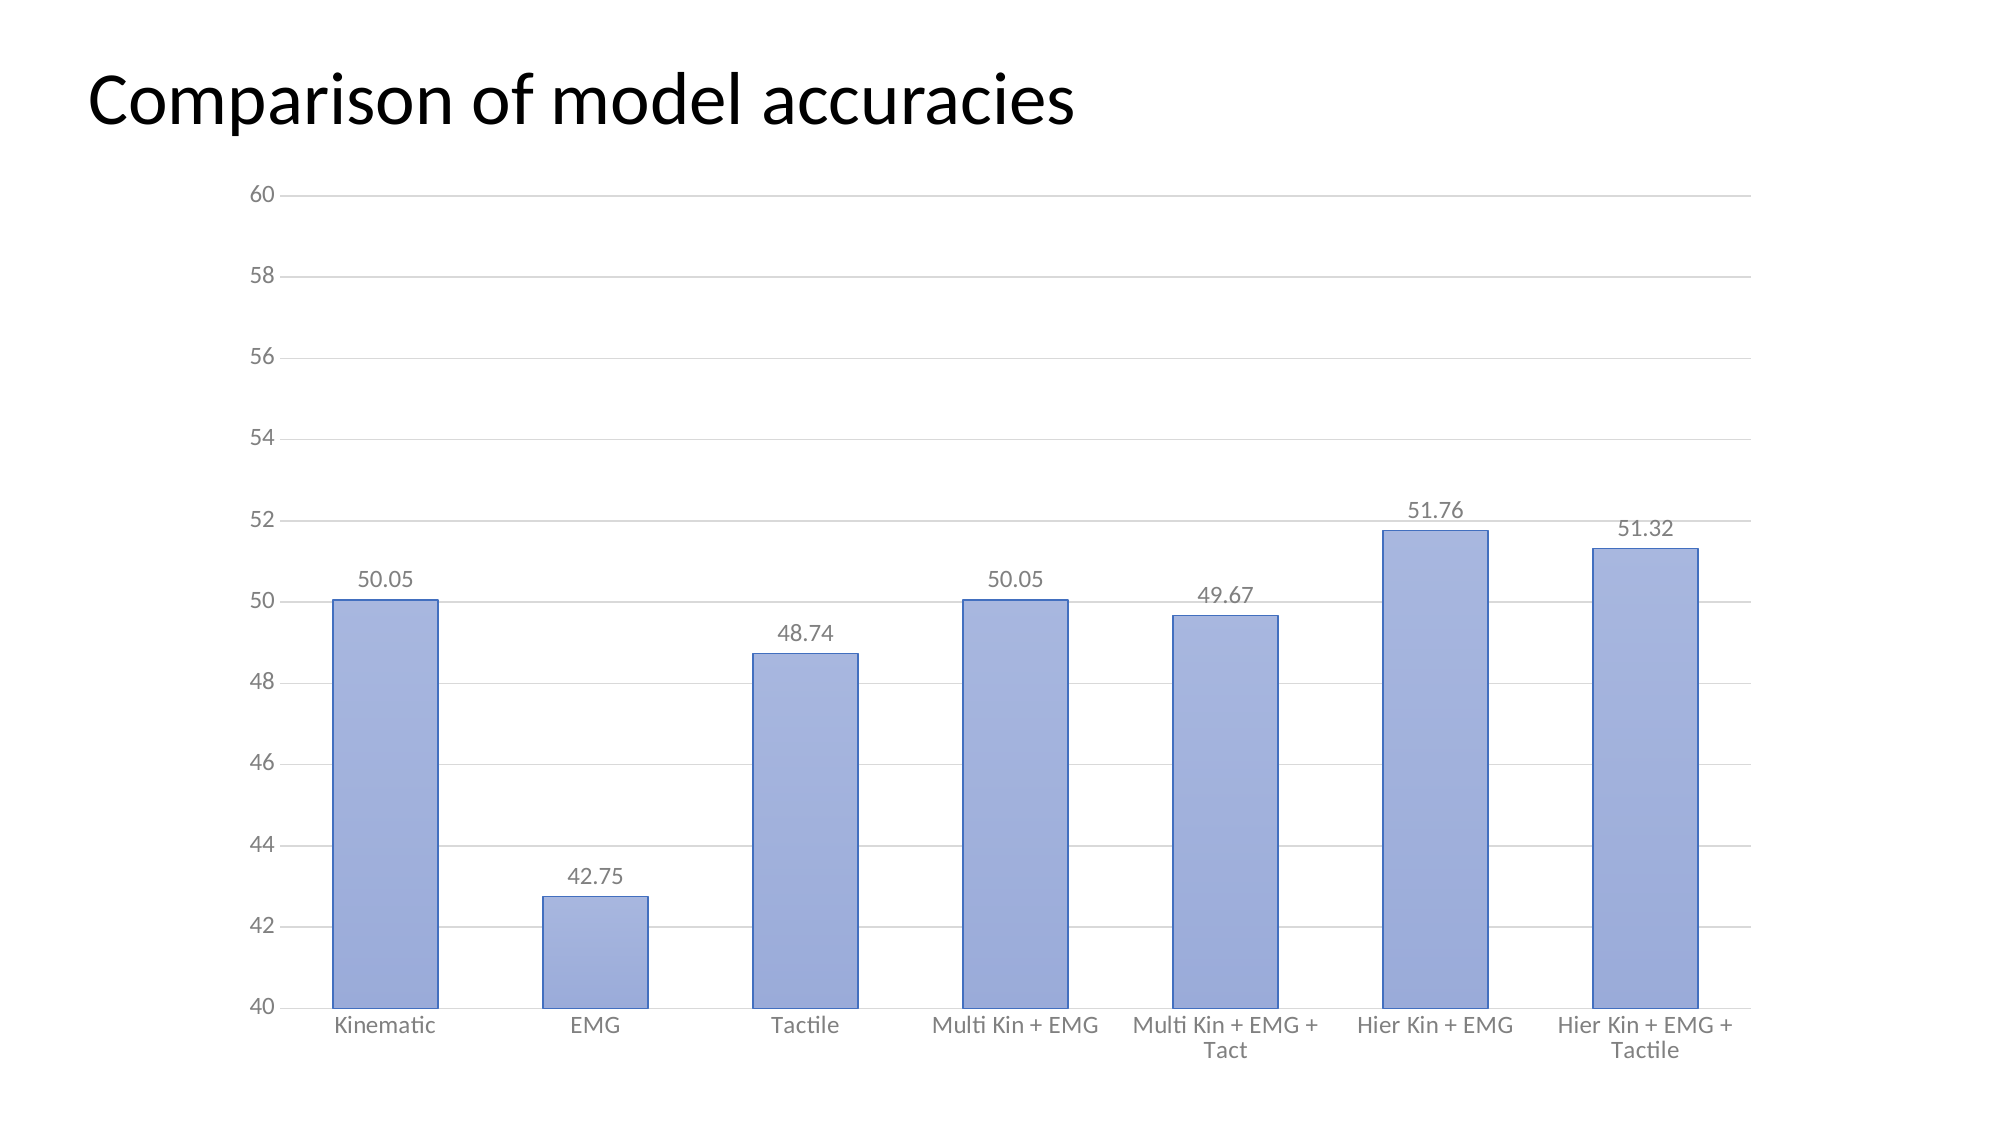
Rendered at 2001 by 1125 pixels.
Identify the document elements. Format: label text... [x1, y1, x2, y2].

chart [218, 165, 1782, 1083]
text_box Comparison of model accuracies [63, 42, 1103, 147]
